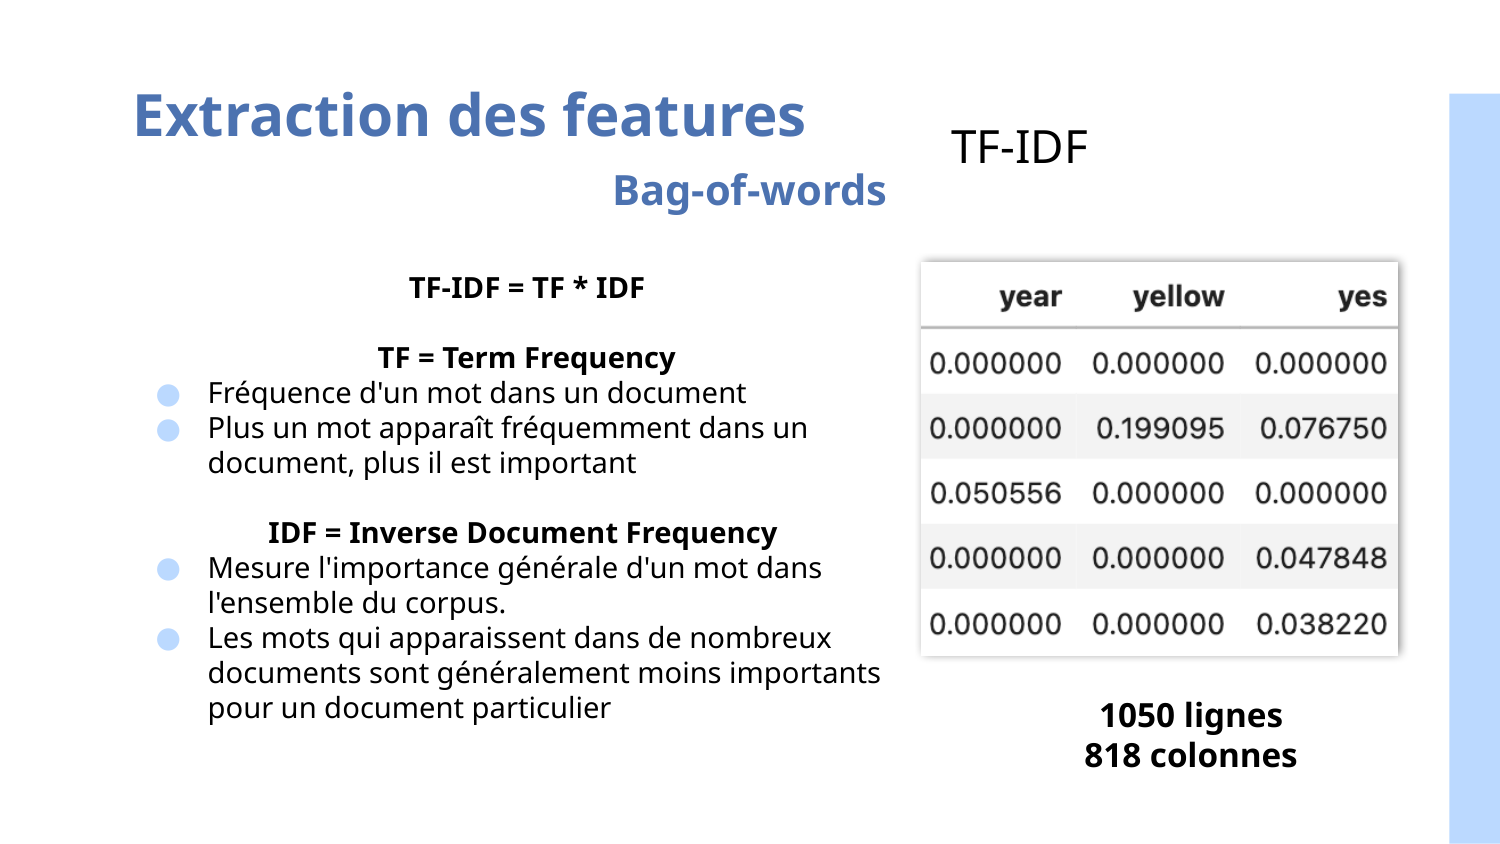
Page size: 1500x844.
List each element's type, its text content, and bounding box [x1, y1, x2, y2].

text_box TF-IDF [936, 103, 1447, 189]
text_box Bag-of-words [530, 159, 970, 219]
text_box 1050 lignes 818 colonnes [1006, 679, 1377, 789]
title Extraction des features [117, 62, 1383, 170]
text_box TF-IDF = TF * IDF TF = Term Frequency Fréquence d'un mot dans un document Plus un mot apparaît fréquemment dans un document, plus il est important IDF = Inverse Document Frequency Mesure l'importance générale d'un mot dans l'ensemble du corpus. Les mots qui apparaissent dans de nombreux documents sont généralement moins importants pour un document particulier [117, 254, 937, 774]
picture [921, 262, 1398, 656]
